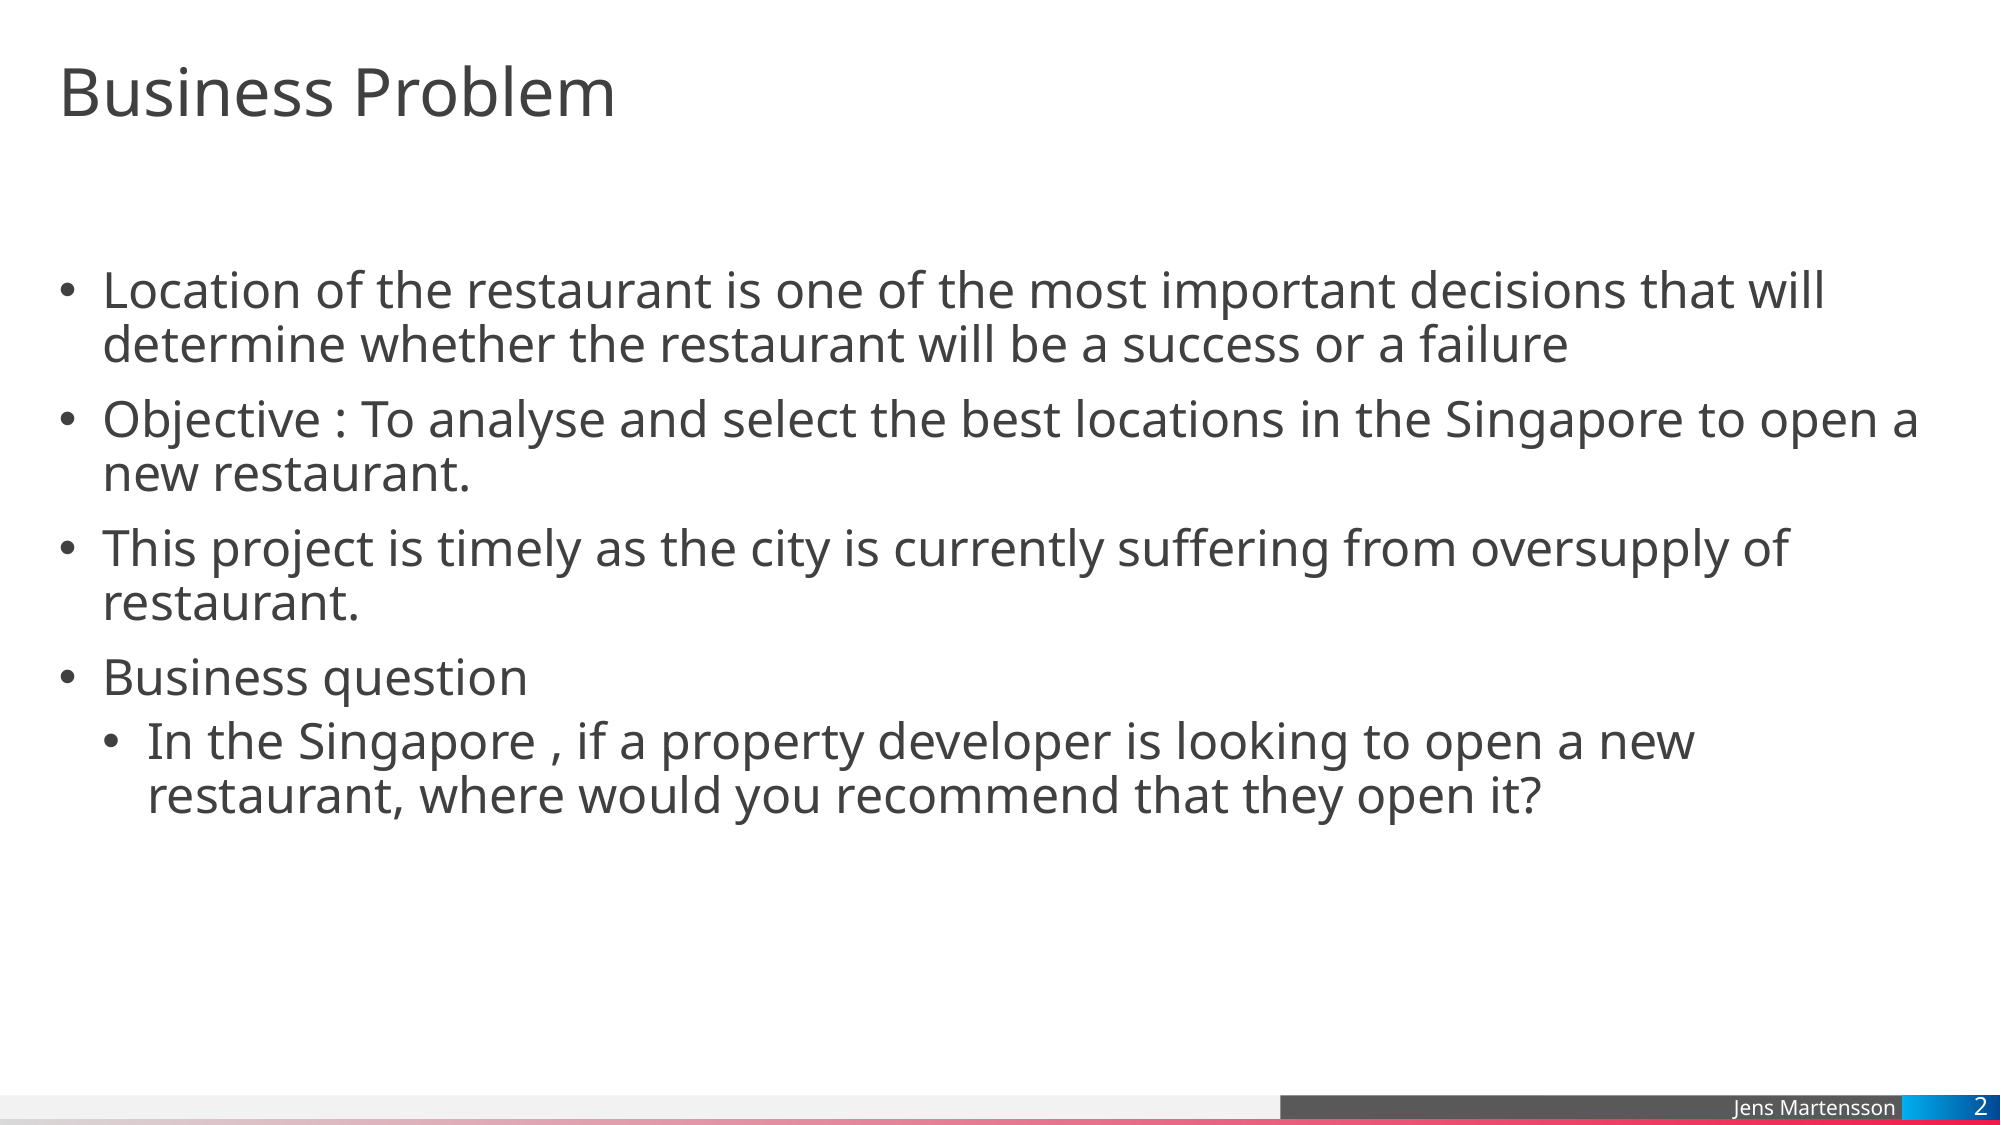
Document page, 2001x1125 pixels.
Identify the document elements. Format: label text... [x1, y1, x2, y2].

list Location of the restaurant is one of the most important decisions that will determine whether the restaurant will be a success or a failure Objective : To analyse and select the best locations in the Singapore to open a new restaurant. This project is timely as the city is currently suffering from oversupply of restaurant. Business question In the Singapore , if a property developer is looking to open a new restaurant, where would you recommend that they open it? [59, 265, 1942, 1004]
slide_number 2 [1901, 1095, 2000, 1120]
title Business Problem [59, 59, 1942, 148]
